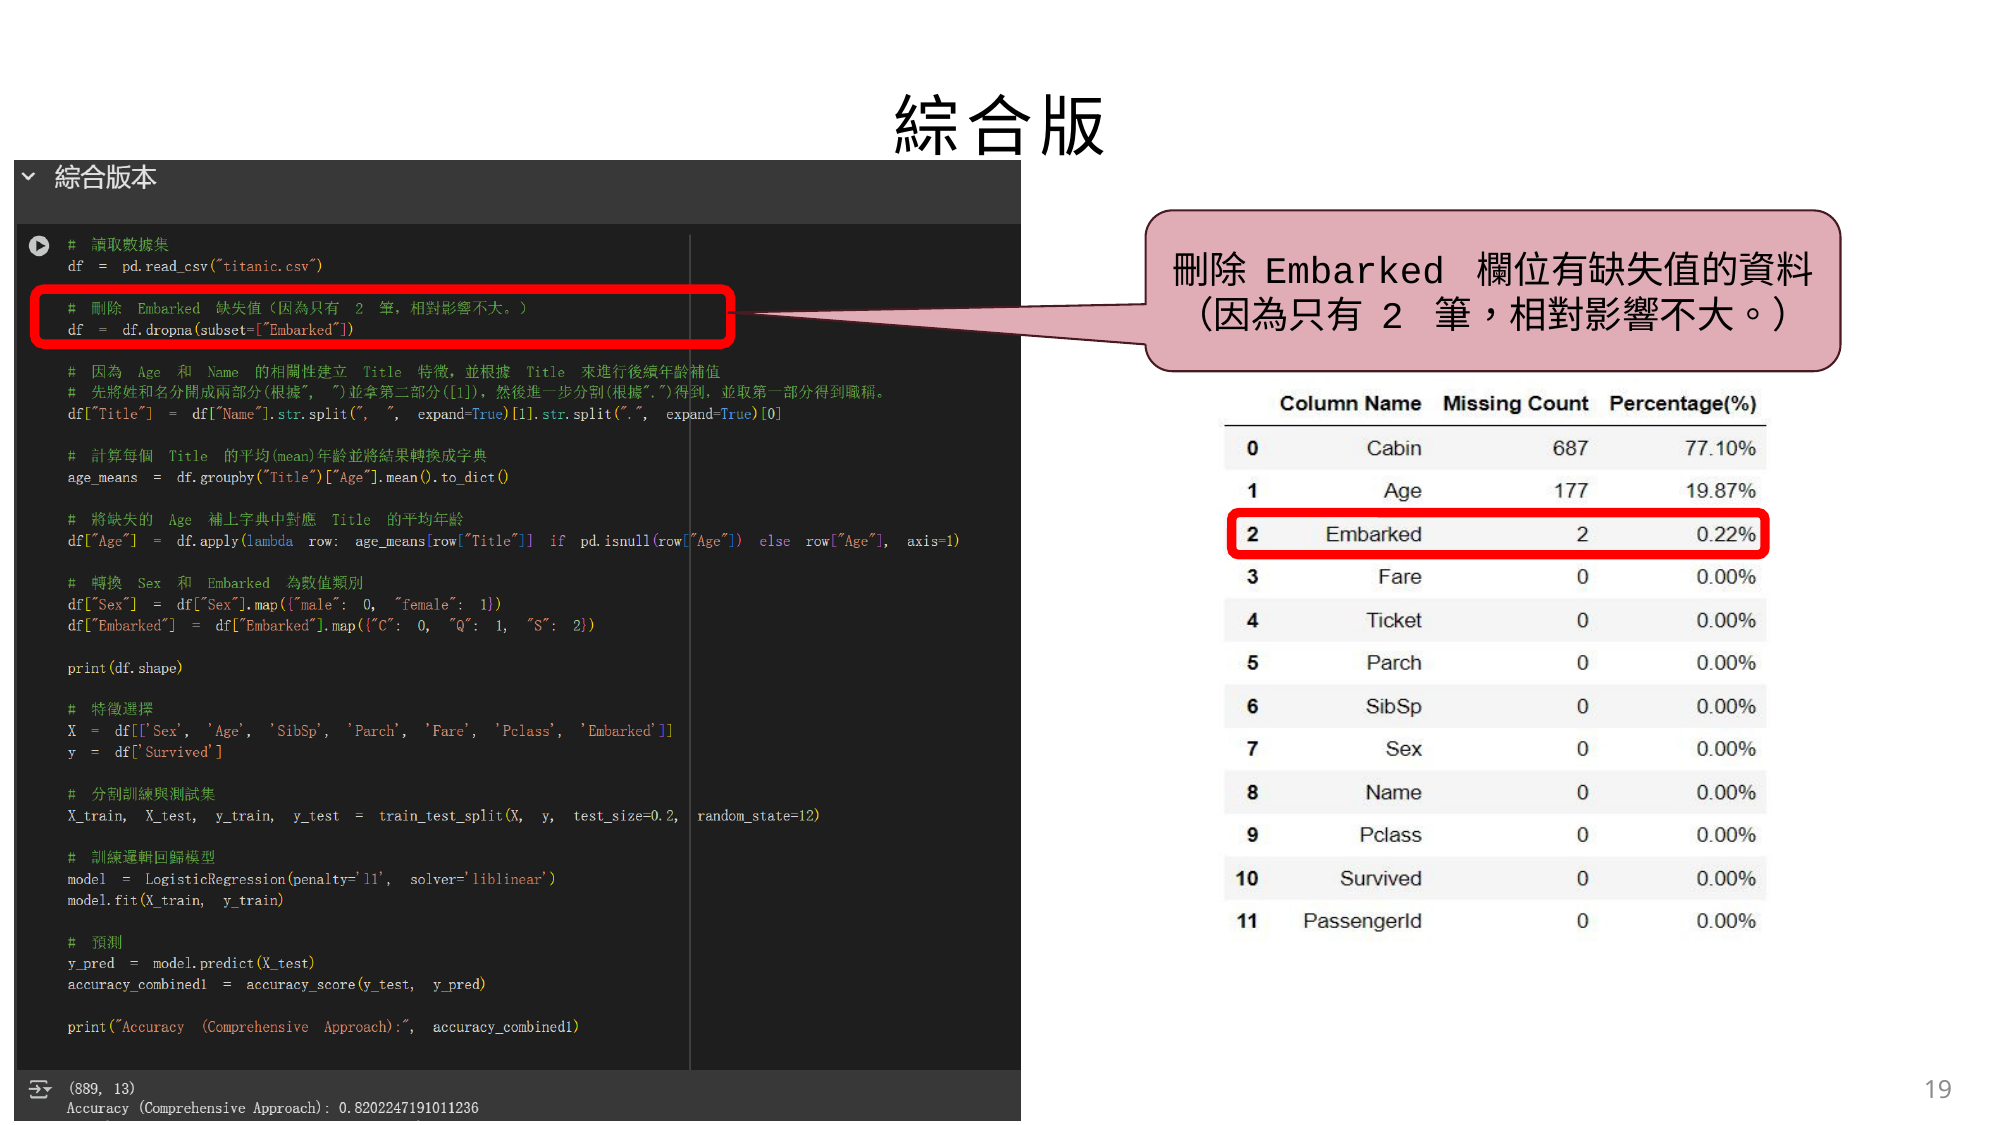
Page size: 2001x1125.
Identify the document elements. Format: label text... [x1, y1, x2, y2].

text_box 刪除 Embarked 欄位有缺失值的資料 （因為只有 2 筆，相對影響不大。） [1021, 209, 1842, 373]
title 綜合版 [34, 26, 1966, 172]
picture [1208, 379, 1778, 951]
picture [14, 160, 1021, 1121]
slide_number 19 [1894, 1061, 1968, 1121]
